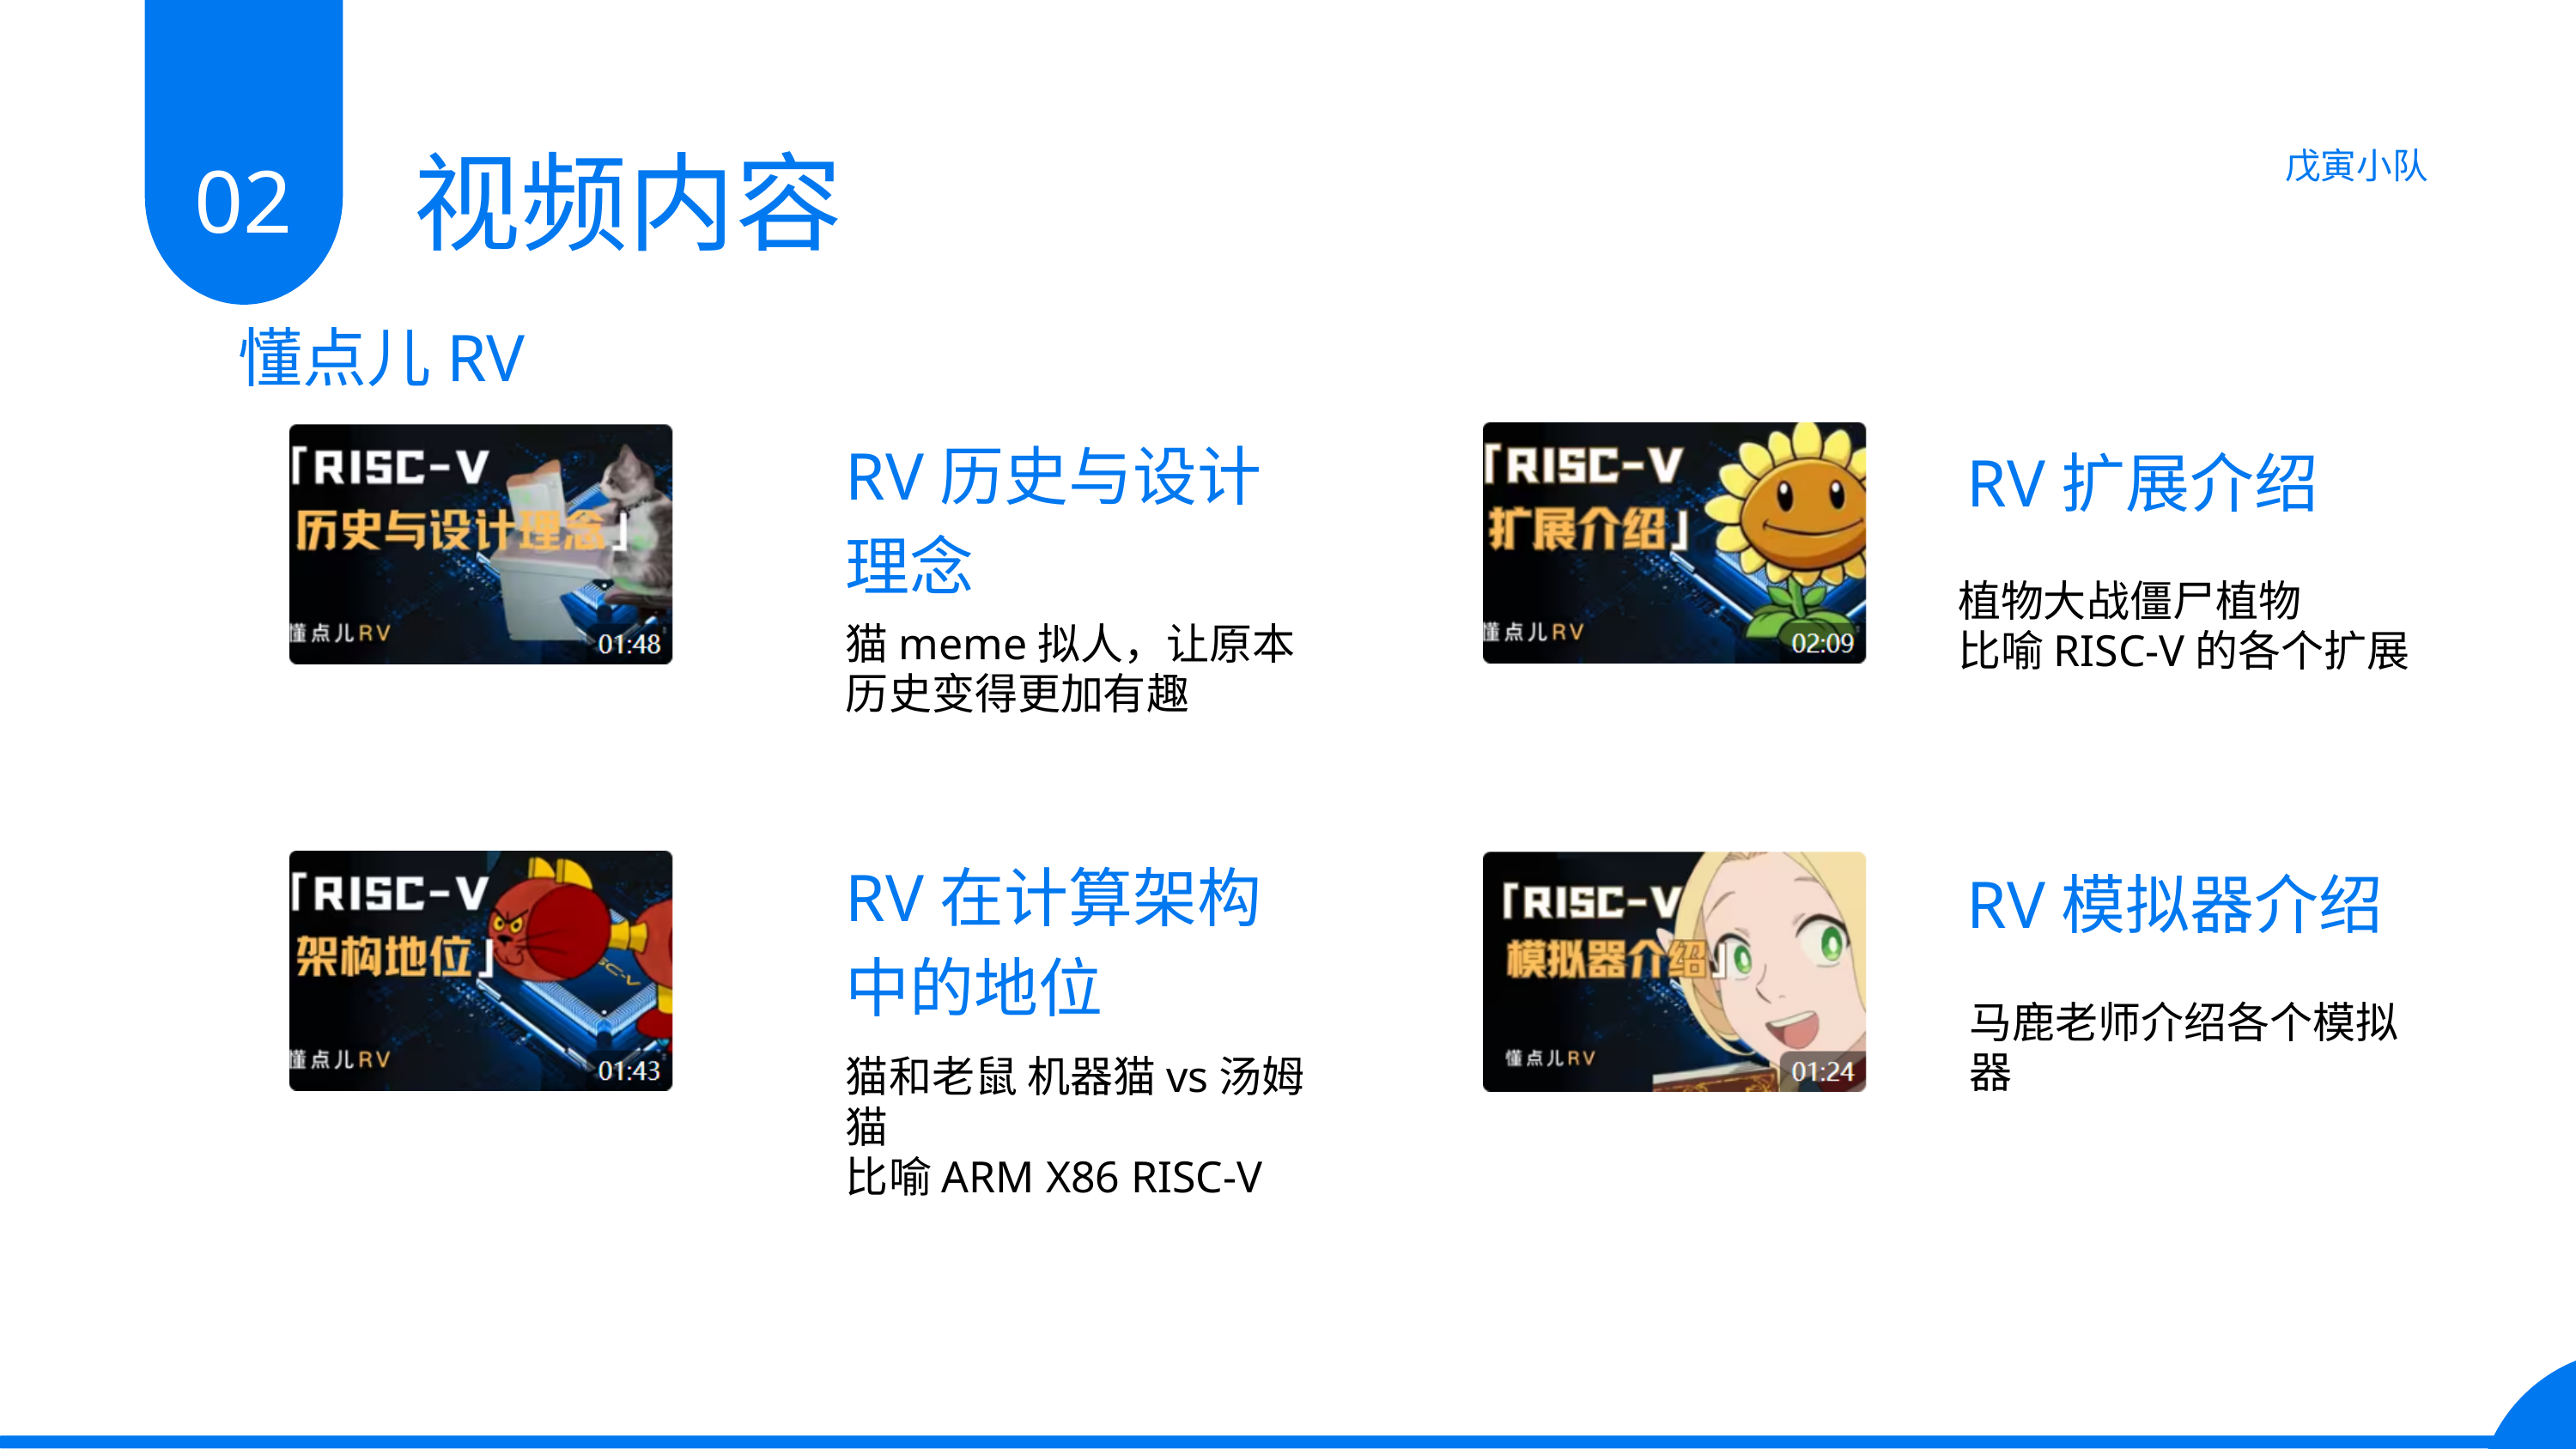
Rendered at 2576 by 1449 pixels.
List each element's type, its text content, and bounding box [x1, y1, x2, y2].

text_box 马鹿老师介绍各个模拟器 [1969, 996, 2432, 1097]
text_box 猫和老鼠 机器猫vs汤姆猫 比喻ARM X86 RISC-V [845, 1051, 1342, 1202]
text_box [26, 0, 462, 187]
text_box RV模拟器介绍 [1966, 851, 2429, 941]
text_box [2476, 1349, 2576, 1449]
text_box RV扩展介绍 [1966, 429, 2472, 520]
text_box 猫meme拟人，让原本历史变得更加有趣 [845, 618, 1308, 718]
text_box RV历史与设计理念 [845, 422, 1308, 603]
text_box 戊寅小队 [2063, 143, 2429, 187]
text_box 植物大战僵尸植物 比喻RISC-V的各个扩展 [1957, 575, 2420, 676]
text_box 视频内容 [413, 113, 2131, 264]
text_box RV在计算架构中的地位 [845, 844, 1308, 1025]
picture [289, 850, 674, 1091]
picture [1483, 851, 1868, 1092]
text_box 02 [144, 193, 343, 251]
picture [1483, 422, 1868, 664]
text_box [0, 1435, 2545, 1449]
picture [289, 423, 674, 664]
text_box 懂点儿RV [221, 304, 543, 395]
